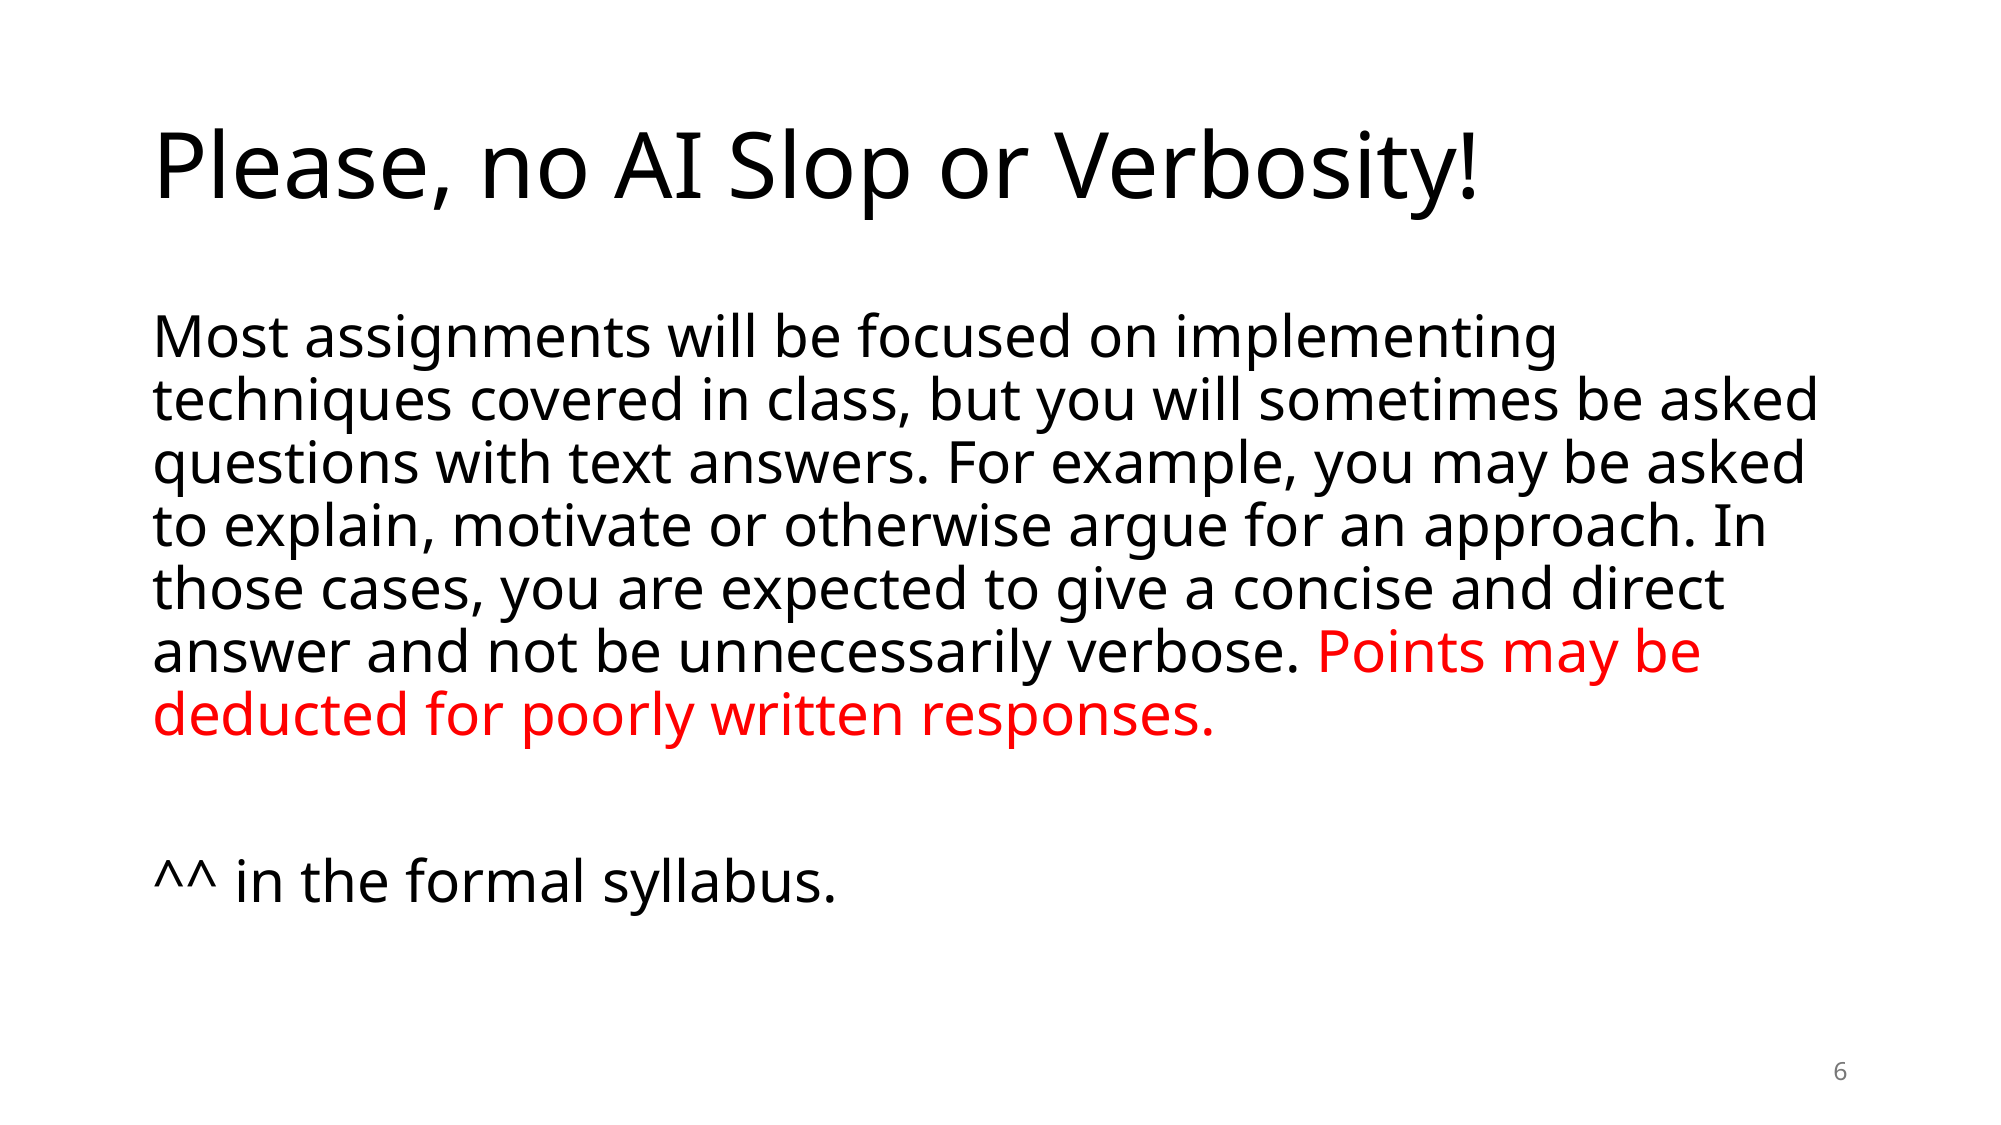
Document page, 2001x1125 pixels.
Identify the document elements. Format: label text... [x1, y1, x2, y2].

slide_number 6 [1412, 1042, 1863, 1103]
list Most assignments will be focused on implementing techniques covered in class, but you will sometimes be asked questions with text answers. For example, you may be asked to explain, motivate or otherwise argue for an approach. In those cases, you are expected to give a concise and direct answer and not be unnecessarily verbose. Points may be deducted for poorly written responses. ^^ in the formal syllabus. [137, 299, 1863, 1014]
title Please, no AI Slop or Verbosity! [137, 59, 1863, 278]
